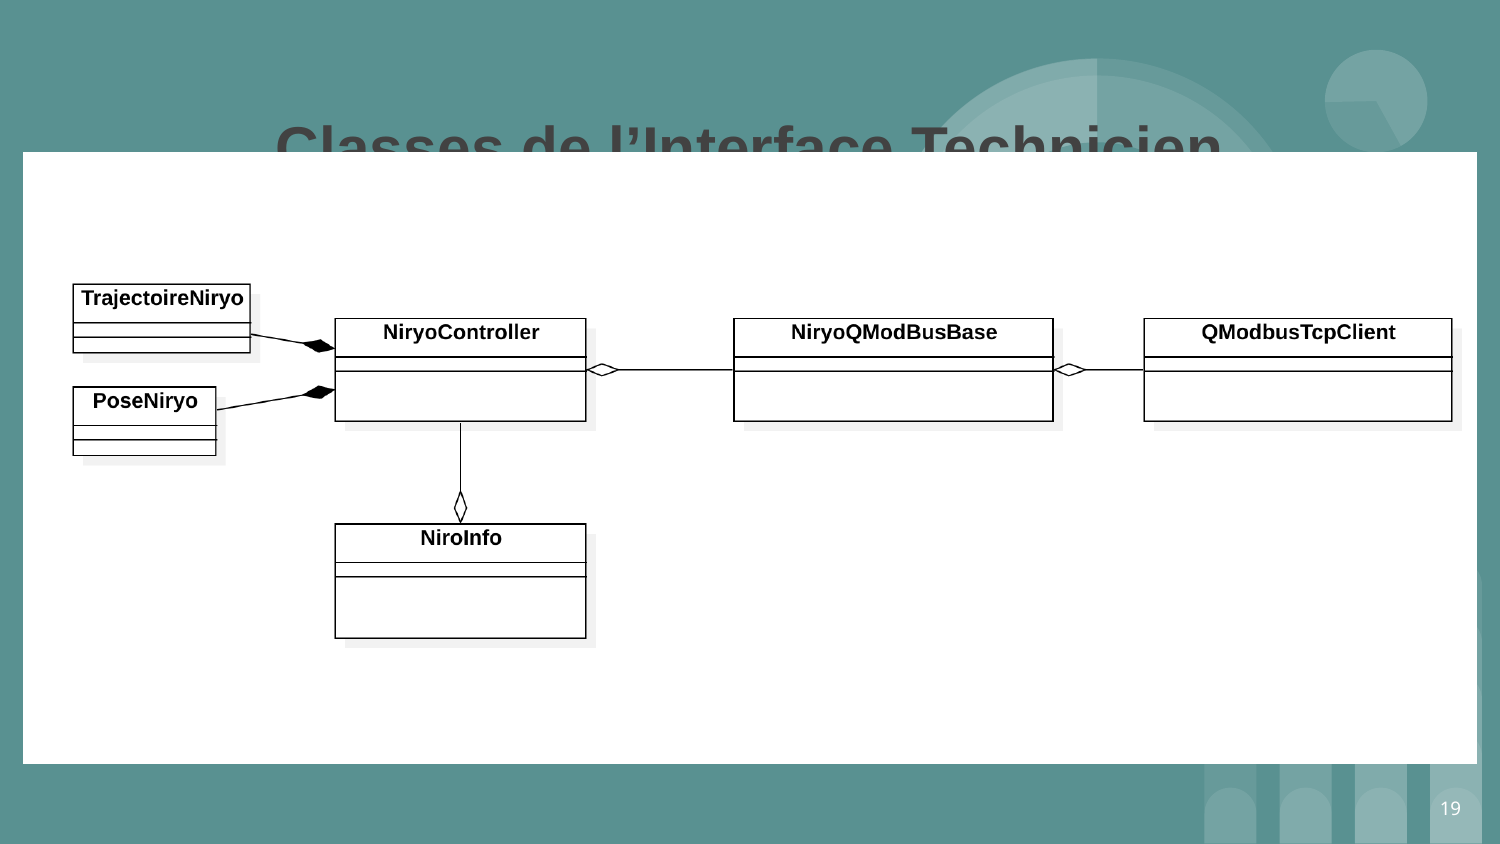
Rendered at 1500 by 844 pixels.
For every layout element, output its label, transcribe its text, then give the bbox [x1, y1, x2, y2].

slide_number ‹#› [1386, 777, 1477, 842]
title Classes de l’Interface Technicien [95, 22, 1405, 150]
picture [23, 152, 1477, 764]
